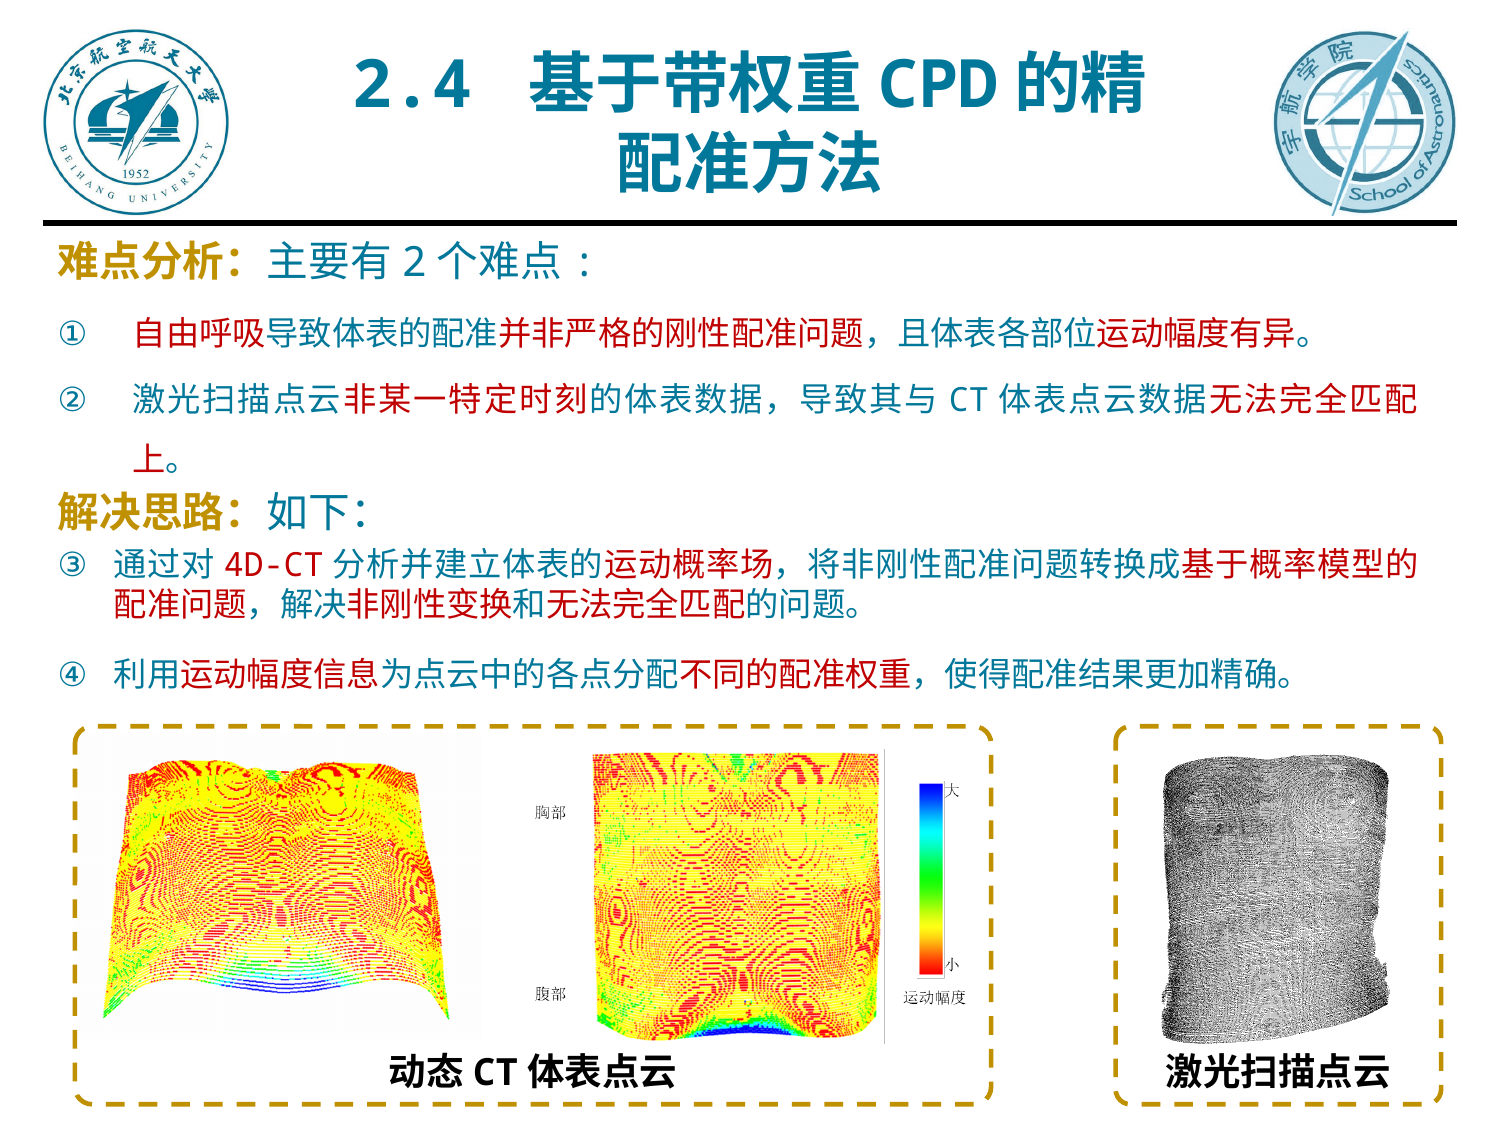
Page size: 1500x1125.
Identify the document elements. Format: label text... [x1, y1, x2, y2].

text_box [1114, 725, 1443, 1106]
text_box 2.4 基于带权重CPD的精配准方法 [320, 33, 1180, 209]
text_box 激光扫描点云 [1150, 1040, 1406, 1100]
picture [42, 28, 230, 216]
text_box 难点分析：主要有2个难点: 自由呼吸导致体表的配准并非严格的刚性配准问题，且体表各部位运动幅度有异。 激光扫描点云非某一特定时刻的体表数据，导致其与CT体表点云数据无法完全匹配上。 解决思路：如下： 通过对4D-CT分析并建立体表的运动概率场，将非刚性配准问题转换成基于概率模型的配准问题，解决非刚性变换和无法完全匹配的问题。 利用运动幅度信息为点云中的各点分配不同的配准权重，使得配准结果更加精确。 [42, 227, 1434, 722]
text_box [73, 725, 993, 1106]
picture [1140, 741, 1402, 1052]
picture [1270, 28, 1458, 216]
picture [74, 732, 481, 1039]
picture [524, 749, 976, 1044]
text_box 动态CT体表点云 [374, 1040, 692, 1101]
